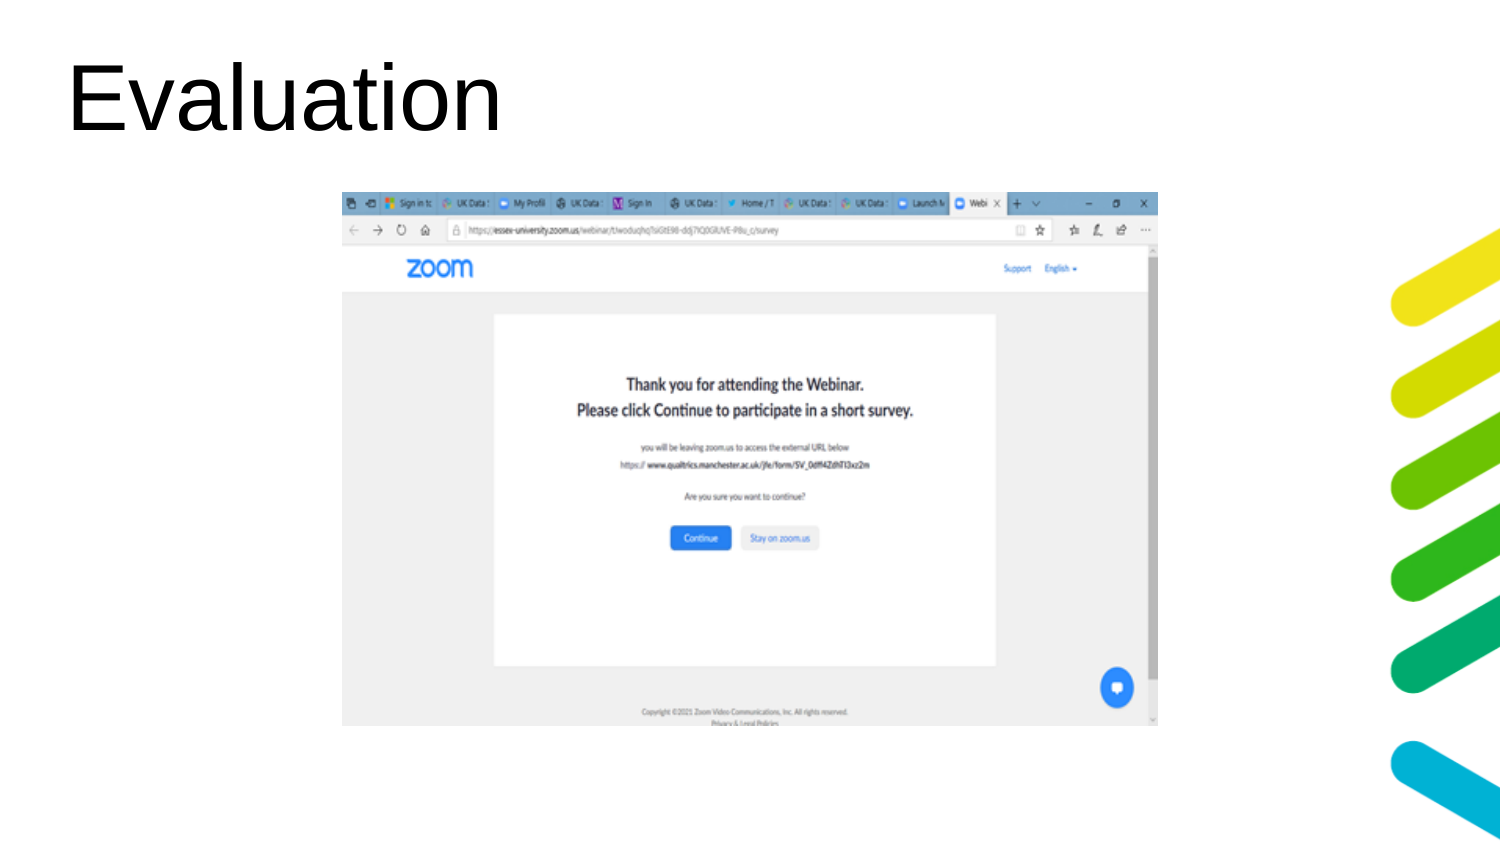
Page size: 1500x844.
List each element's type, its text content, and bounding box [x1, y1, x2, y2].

picture [1369, 208, 1500, 844]
picture [342, 192, 1158, 726]
title Evaluation [51, 21, 1449, 167]
